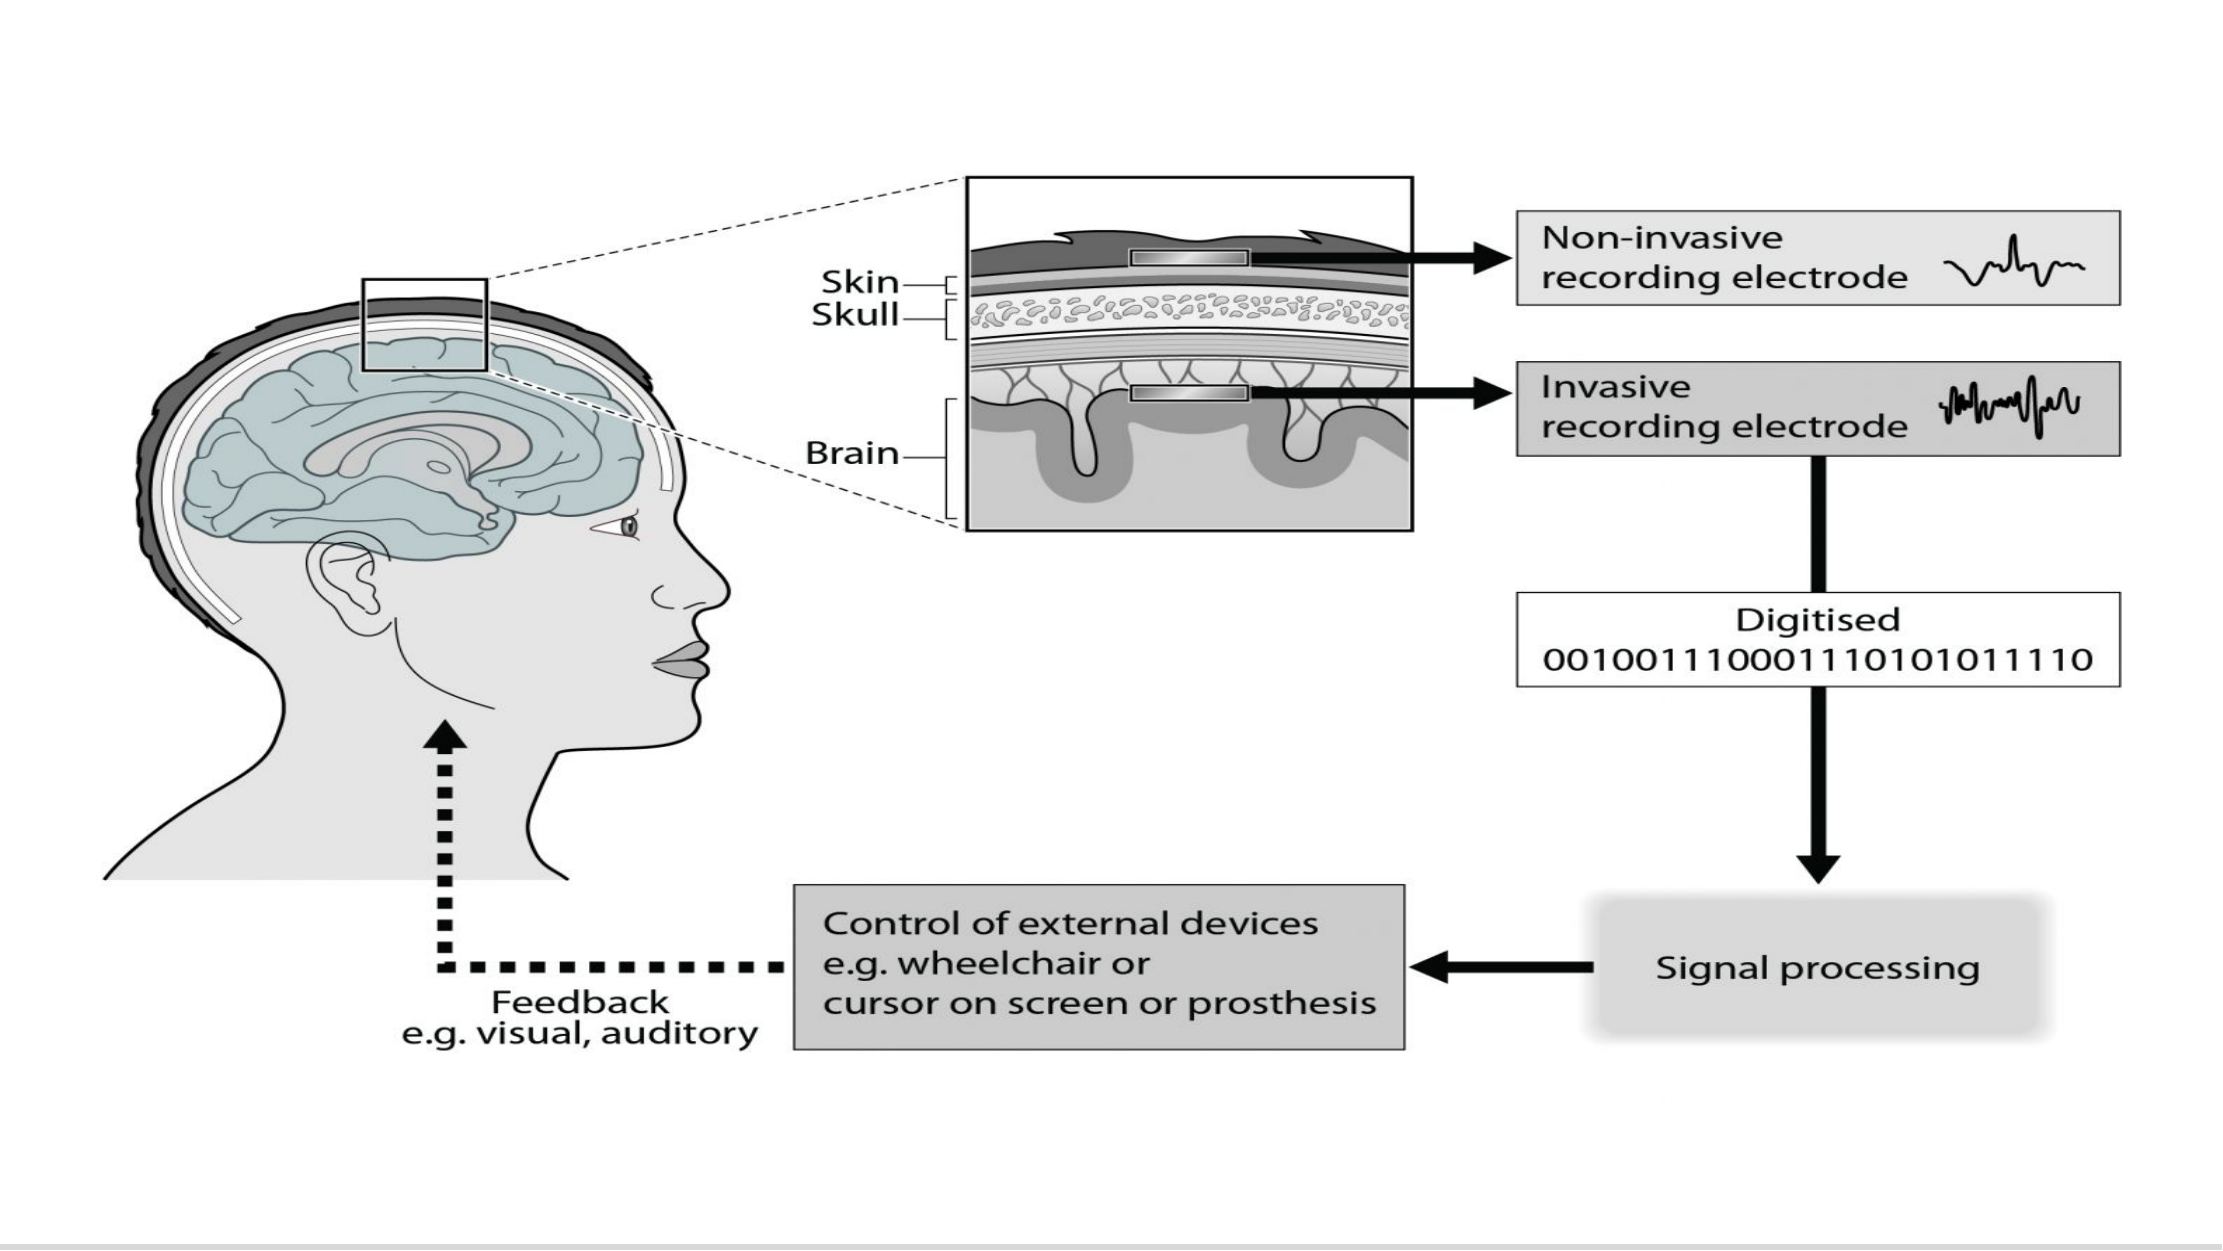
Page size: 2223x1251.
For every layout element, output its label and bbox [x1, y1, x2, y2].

list [0, 0, 2223, 1244]
